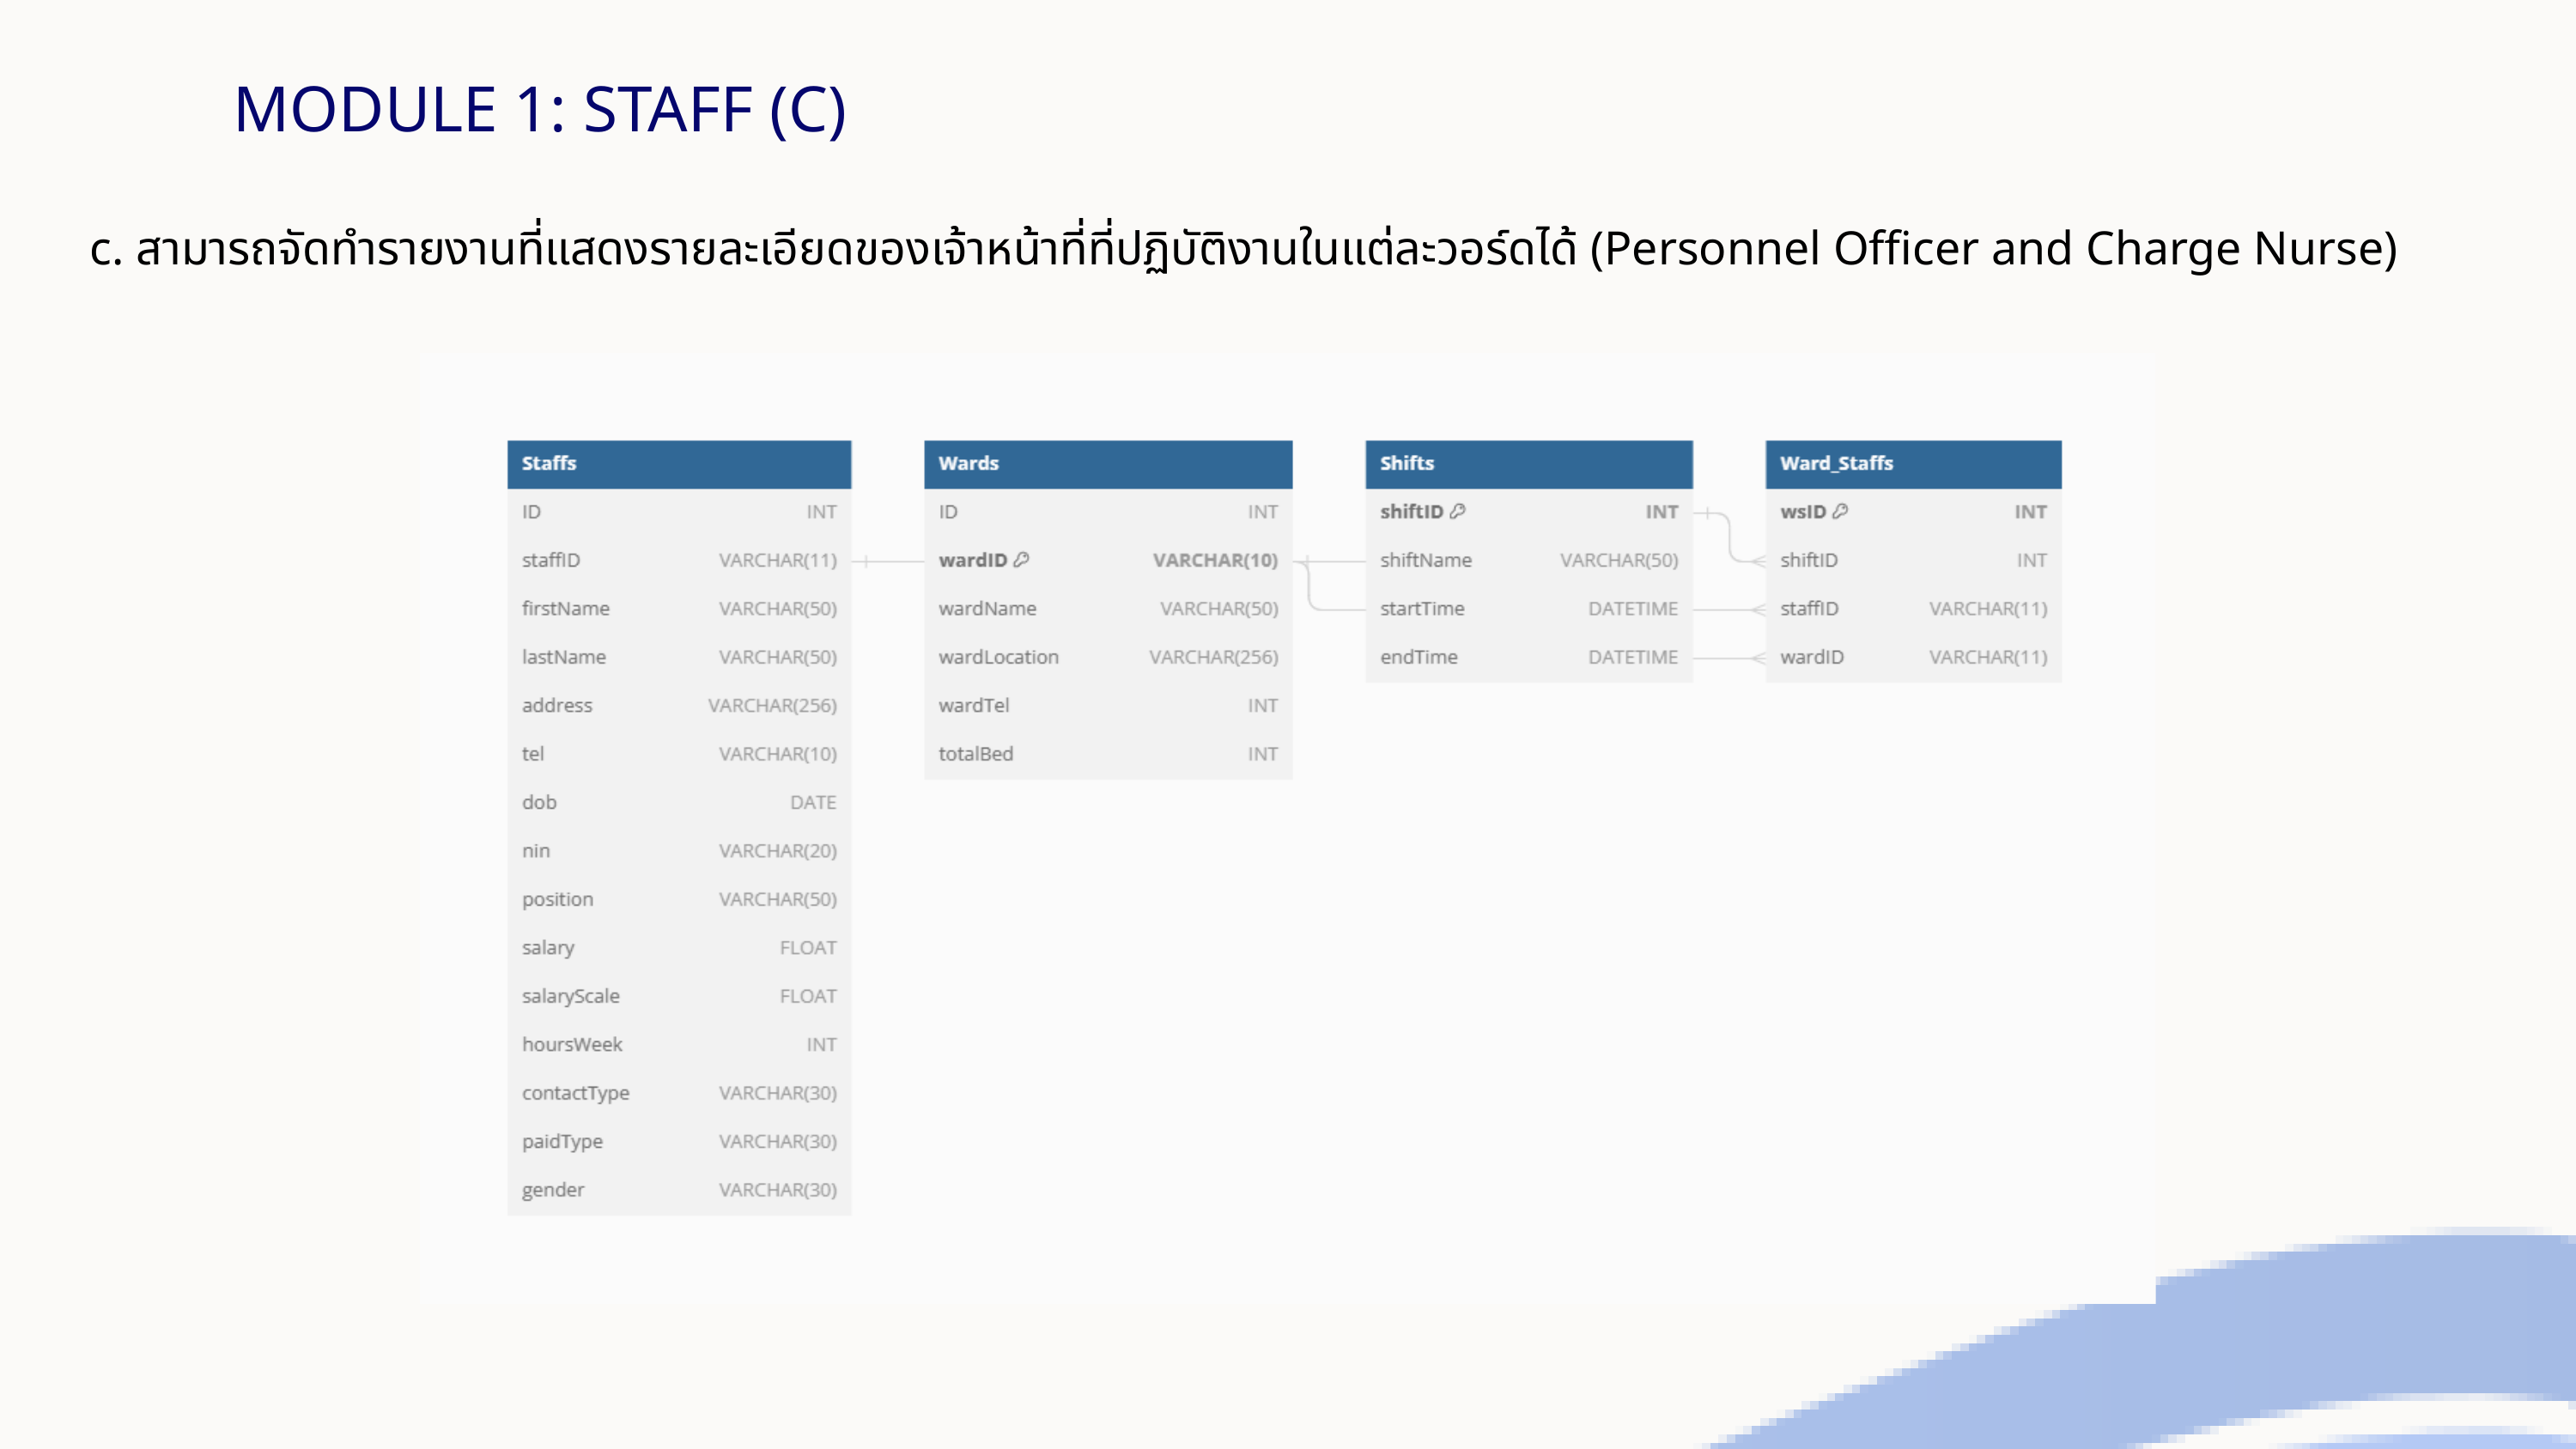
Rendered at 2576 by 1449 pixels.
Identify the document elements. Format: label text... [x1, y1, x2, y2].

text_box [420, 353, 2156, 1304]
text_box c. สามารถจัดทำรายงานที่แสดงรายละเอียดของเจ้าหน้าที่ที่ปฏิบัติงานในแต่ละวอร์ดได้ (Personnel Officer and Charge Nurse) [89, 209, 2549, 338]
text_box MODULE 1: STAFF (C) [0, 57, 1143, 145]
text_box [0, 1219, 2576, 1449]
